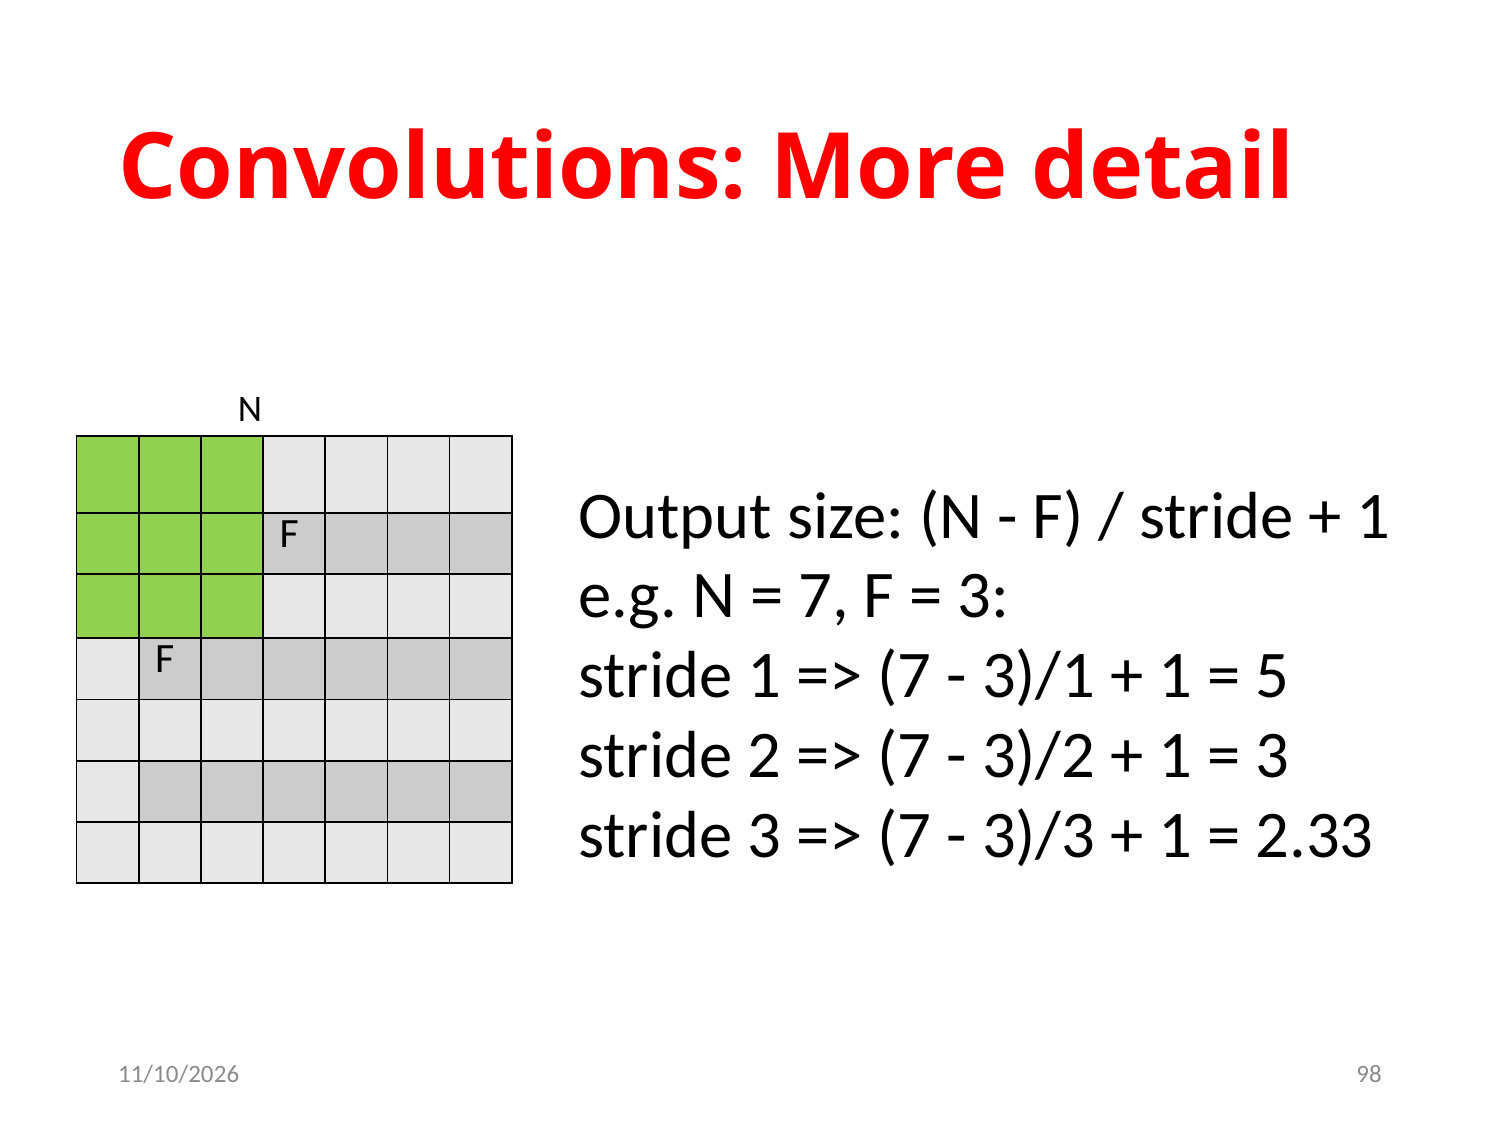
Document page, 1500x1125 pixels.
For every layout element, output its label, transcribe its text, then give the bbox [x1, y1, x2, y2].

table_cell [388, 762, 449, 821]
table_cell [326, 762, 387, 821]
table_header [140, 437, 200, 512]
table_cell [202, 575, 262, 637]
table_cell [326, 575, 387, 637]
table_cell [326, 514, 387, 573]
table_cell [140, 762, 200, 821]
table_cell [140, 823, 200, 882]
table_cell [388, 823, 449, 882]
slide_number 98 [1059, 1042, 1397, 1103]
table_cell [450, 700, 511, 760]
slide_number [103, 1042, 441, 1103]
table_cell [264, 762, 324, 821]
text_box N [223, 376, 278, 437]
table_cell [77, 514, 138, 573]
table_cell [77, 639, 138, 699]
table_cell [202, 823, 262, 882]
table_cell [450, 639, 511, 699]
table_header [77, 437, 138, 512]
table_cell [77, 700, 138, 760]
table_cell [202, 639, 262, 699]
table_cell [77, 823, 138, 882]
table_cell [202, 514, 262, 573]
table_cell [450, 762, 511, 821]
table_cell [388, 639, 449, 699]
table_header [388, 437, 449, 512]
table_cell [326, 639, 387, 699]
table_cell [264, 575, 324, 637]
table_cell [388, 700, 449, 760]
title Convolutions: More detail [103, 59, 1397, 278]
table_header [264, 437, 324, 512]
table_cell [140, 575, 200, 637]
table_cell [450, 514, 511, 573]
table_cell [202, 700, 262, 760]
table_cell [388, 514, 449, 573]
table_cell [264, 700, 324, 760]
table_cell [264, 823, 324, 882]
table_header [202, 437, 262, 512]
table_cell [77, 575, 138, 637]
table_cell [140, 700, 200, 760]
table_cell F [140, 639, 200, 699]
text_box Output size: (N - F) / stride + 1 e.g. N = 7, F = 3: stride 1 => (7 - 3)/1 + 1 = 5 stride 2 => (7 - 3)/2 + 1 = 3 stride 3 => (7 - 3)/3 + 1 = 2.33 [563, 463, 1481, 879]
table_header [450, 437, 511, 512]
table_cell [77, 762, 138, 821]
table_cell [326, 823, 387, 882]
table_cell [450, 575, 511, 637]
table_cell [140, 514, 200, 573]
table_cell [202, 762, 262, 821]
table_cell [388, 575, 449, 637]
table_cell F [264, 514, 324, 573]
table_cell [450, 823, 511, 882]
table_cell [326, 700, 387, 760]
table_header [326, 437, 387, 512]
table_cell [264, 639, 324, 699]
